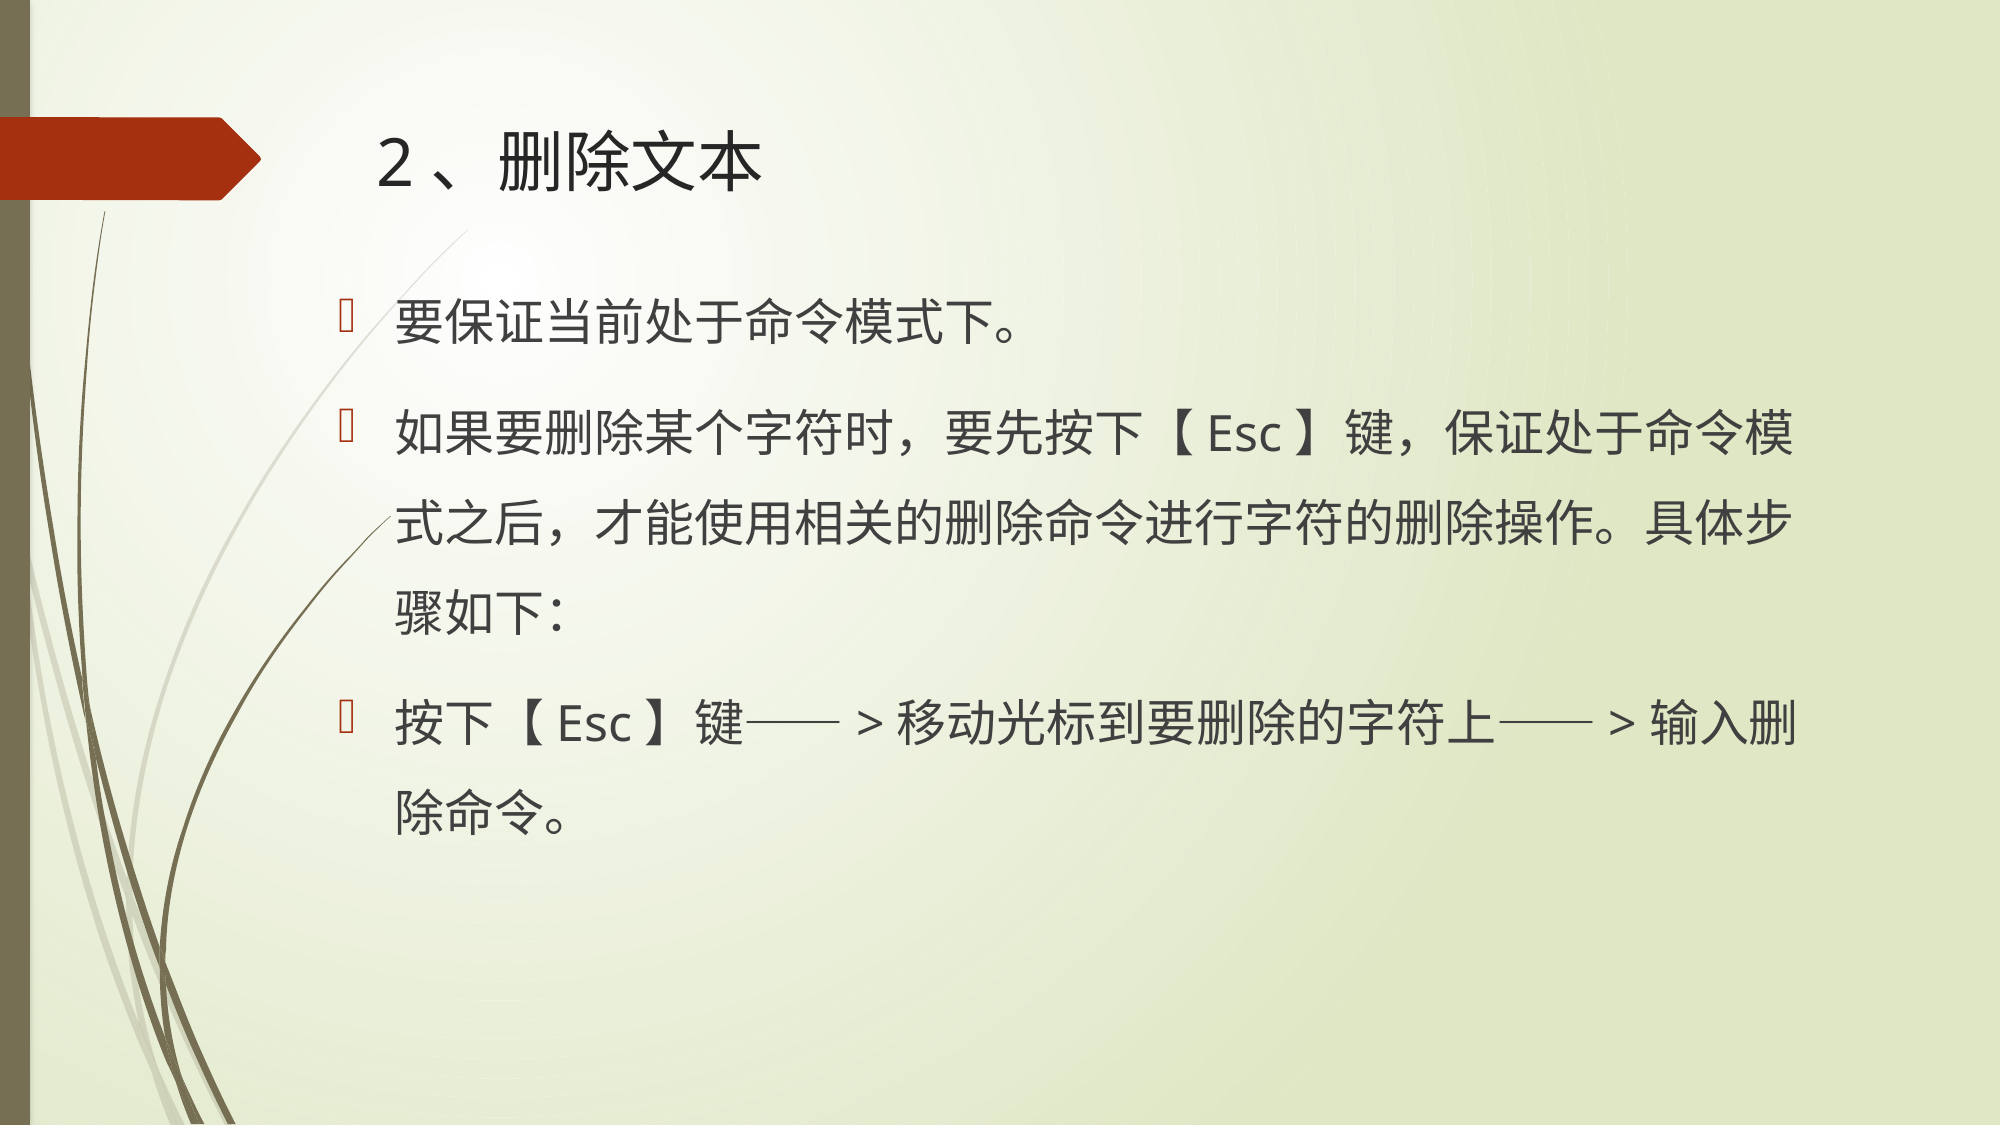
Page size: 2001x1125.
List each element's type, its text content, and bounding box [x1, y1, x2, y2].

list 要保证当前处于命令模式下。 如果要删除某个字符时，要先按下【Esc】键，保证处于命令模式之后，才能使用相关的删除命令进行字符的删除操作。具体步骤如下： 按下【Esc】键——>移动光标到要删除的字符上——>输入删除命令。 [323, 252, 1824, 873]
title 2、删除文本 [361, 112, 1824, 226]
